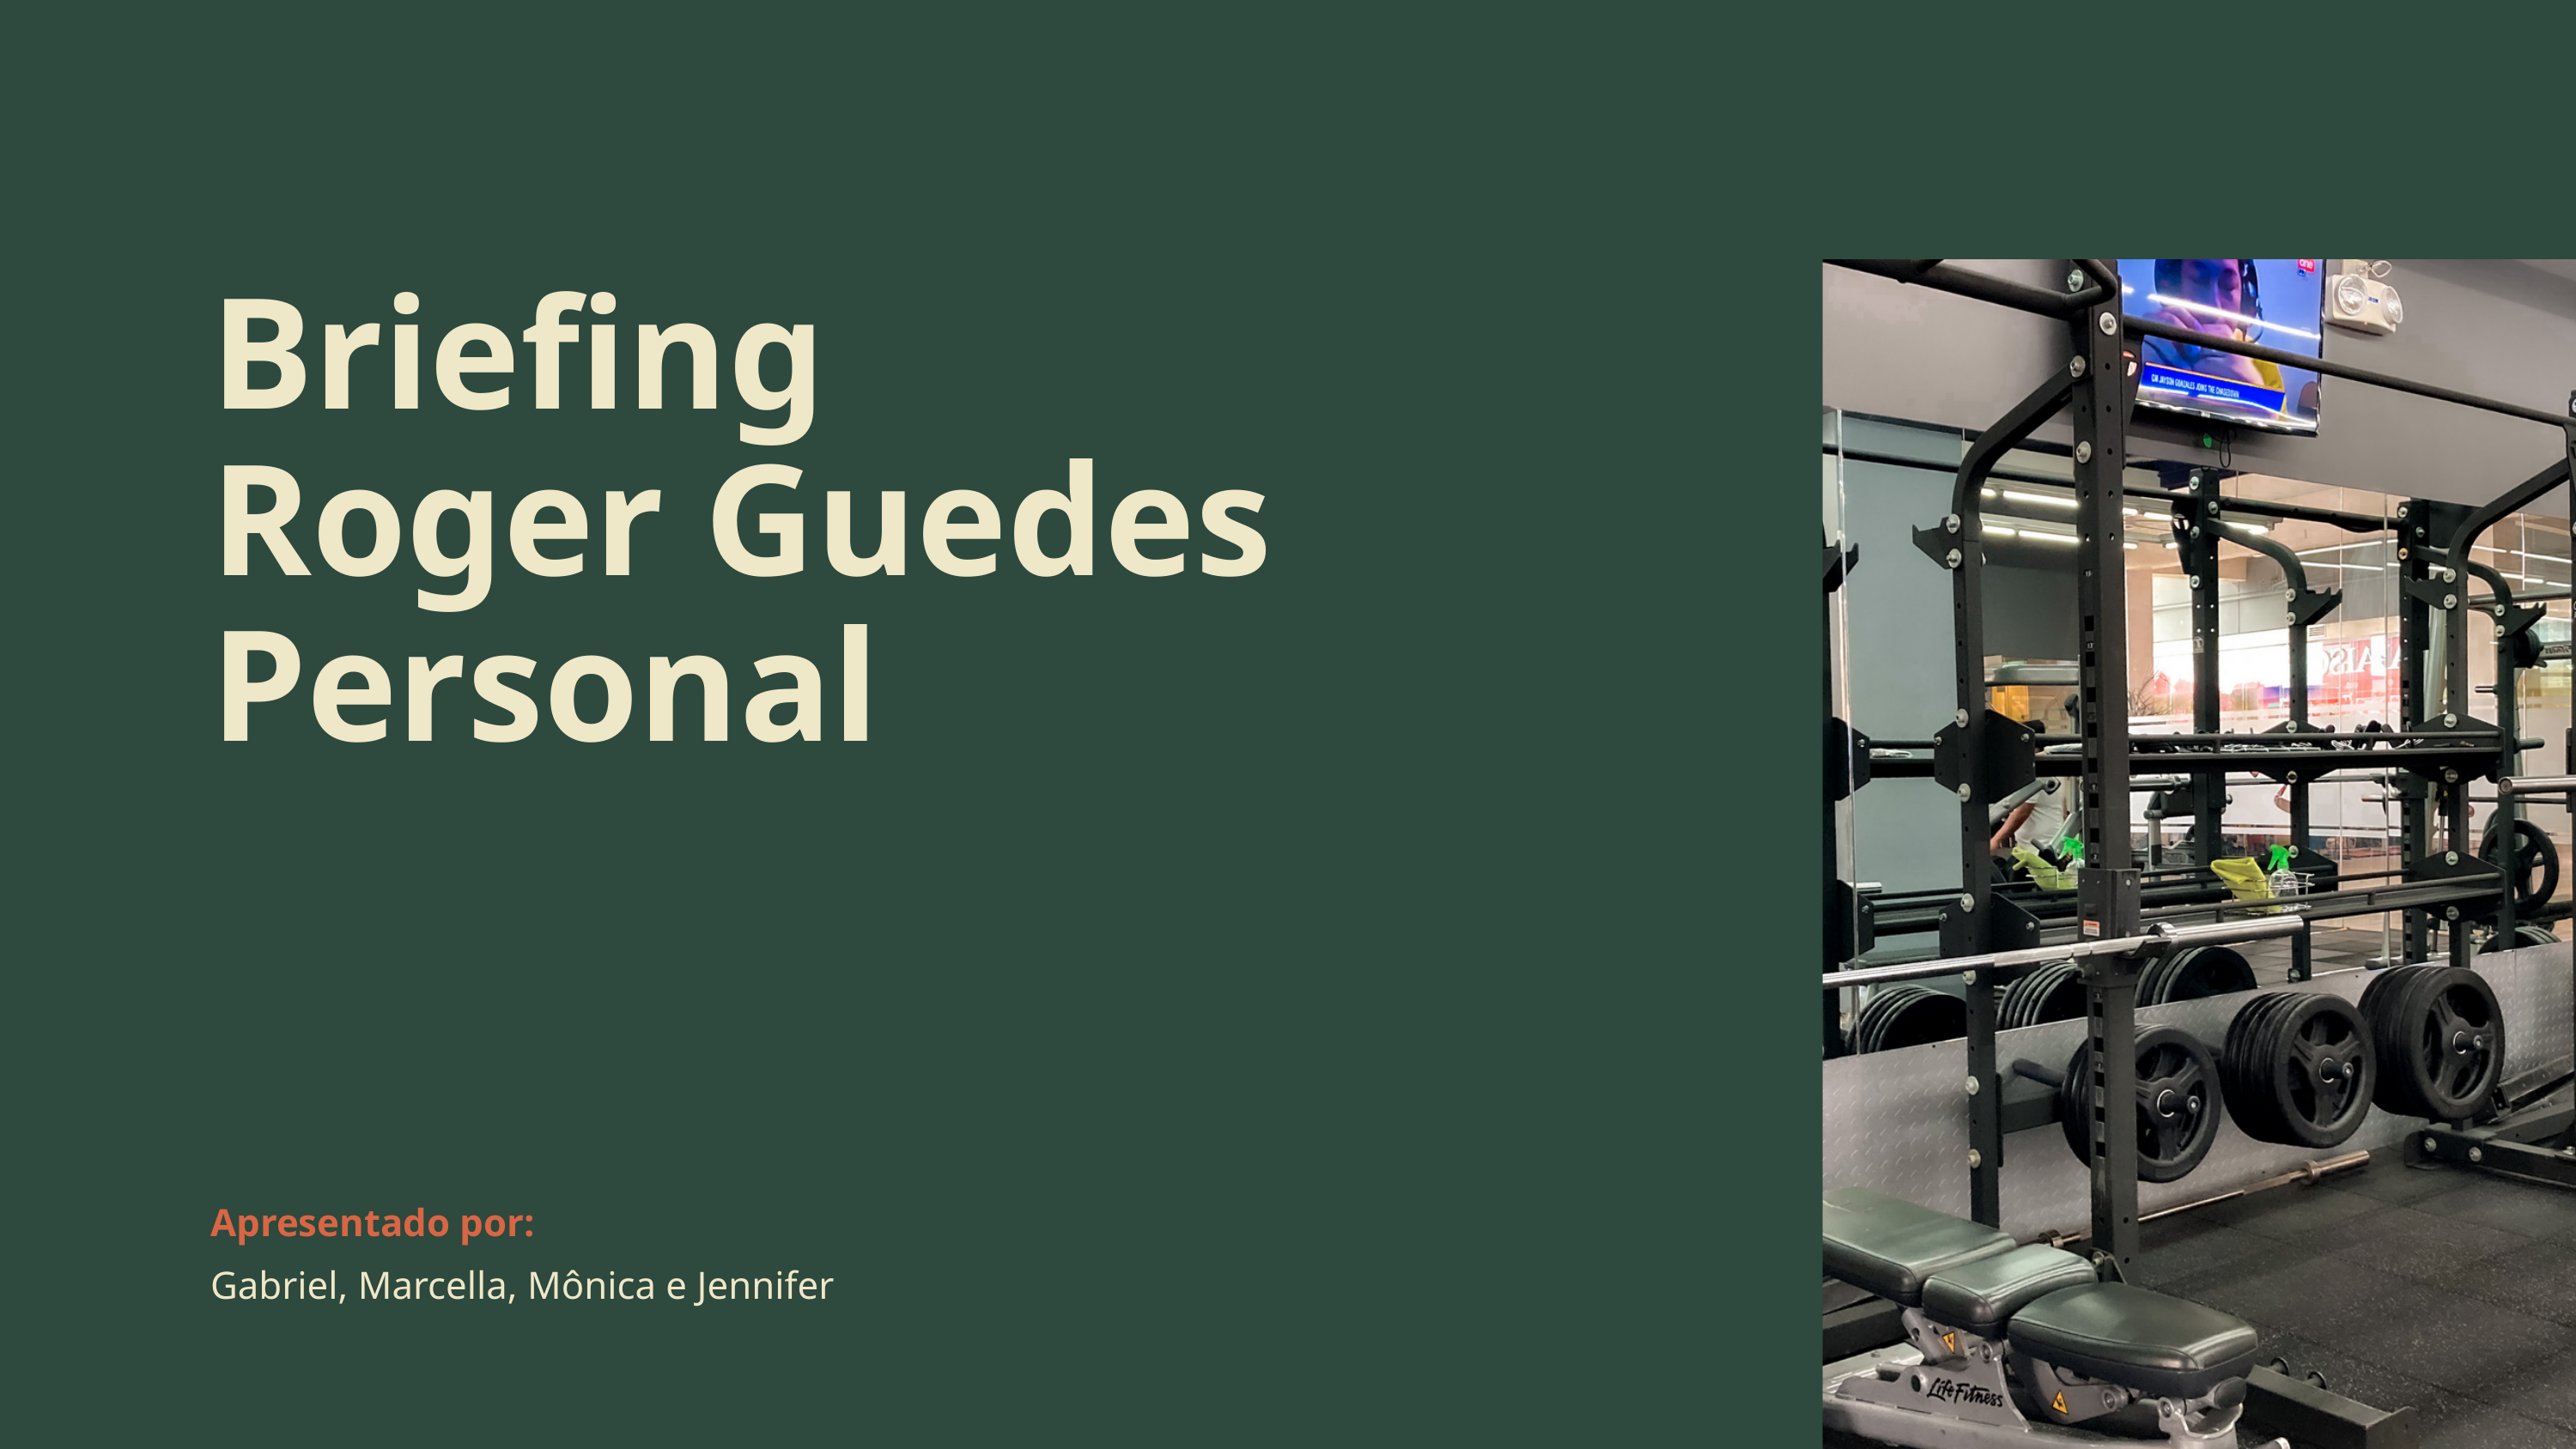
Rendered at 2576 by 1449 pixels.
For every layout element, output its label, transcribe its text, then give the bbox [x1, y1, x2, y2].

text_box Gabriel, Marcella, Mônica e Jennifer [210, 1255, 907, 1307]
text_box Apresentado por: [210, 1192, 667, 1245]
text_box Briefing Roger Guedes Personal [210, 274, 1609, 773]
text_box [1822, 258, 2576, 1449]
